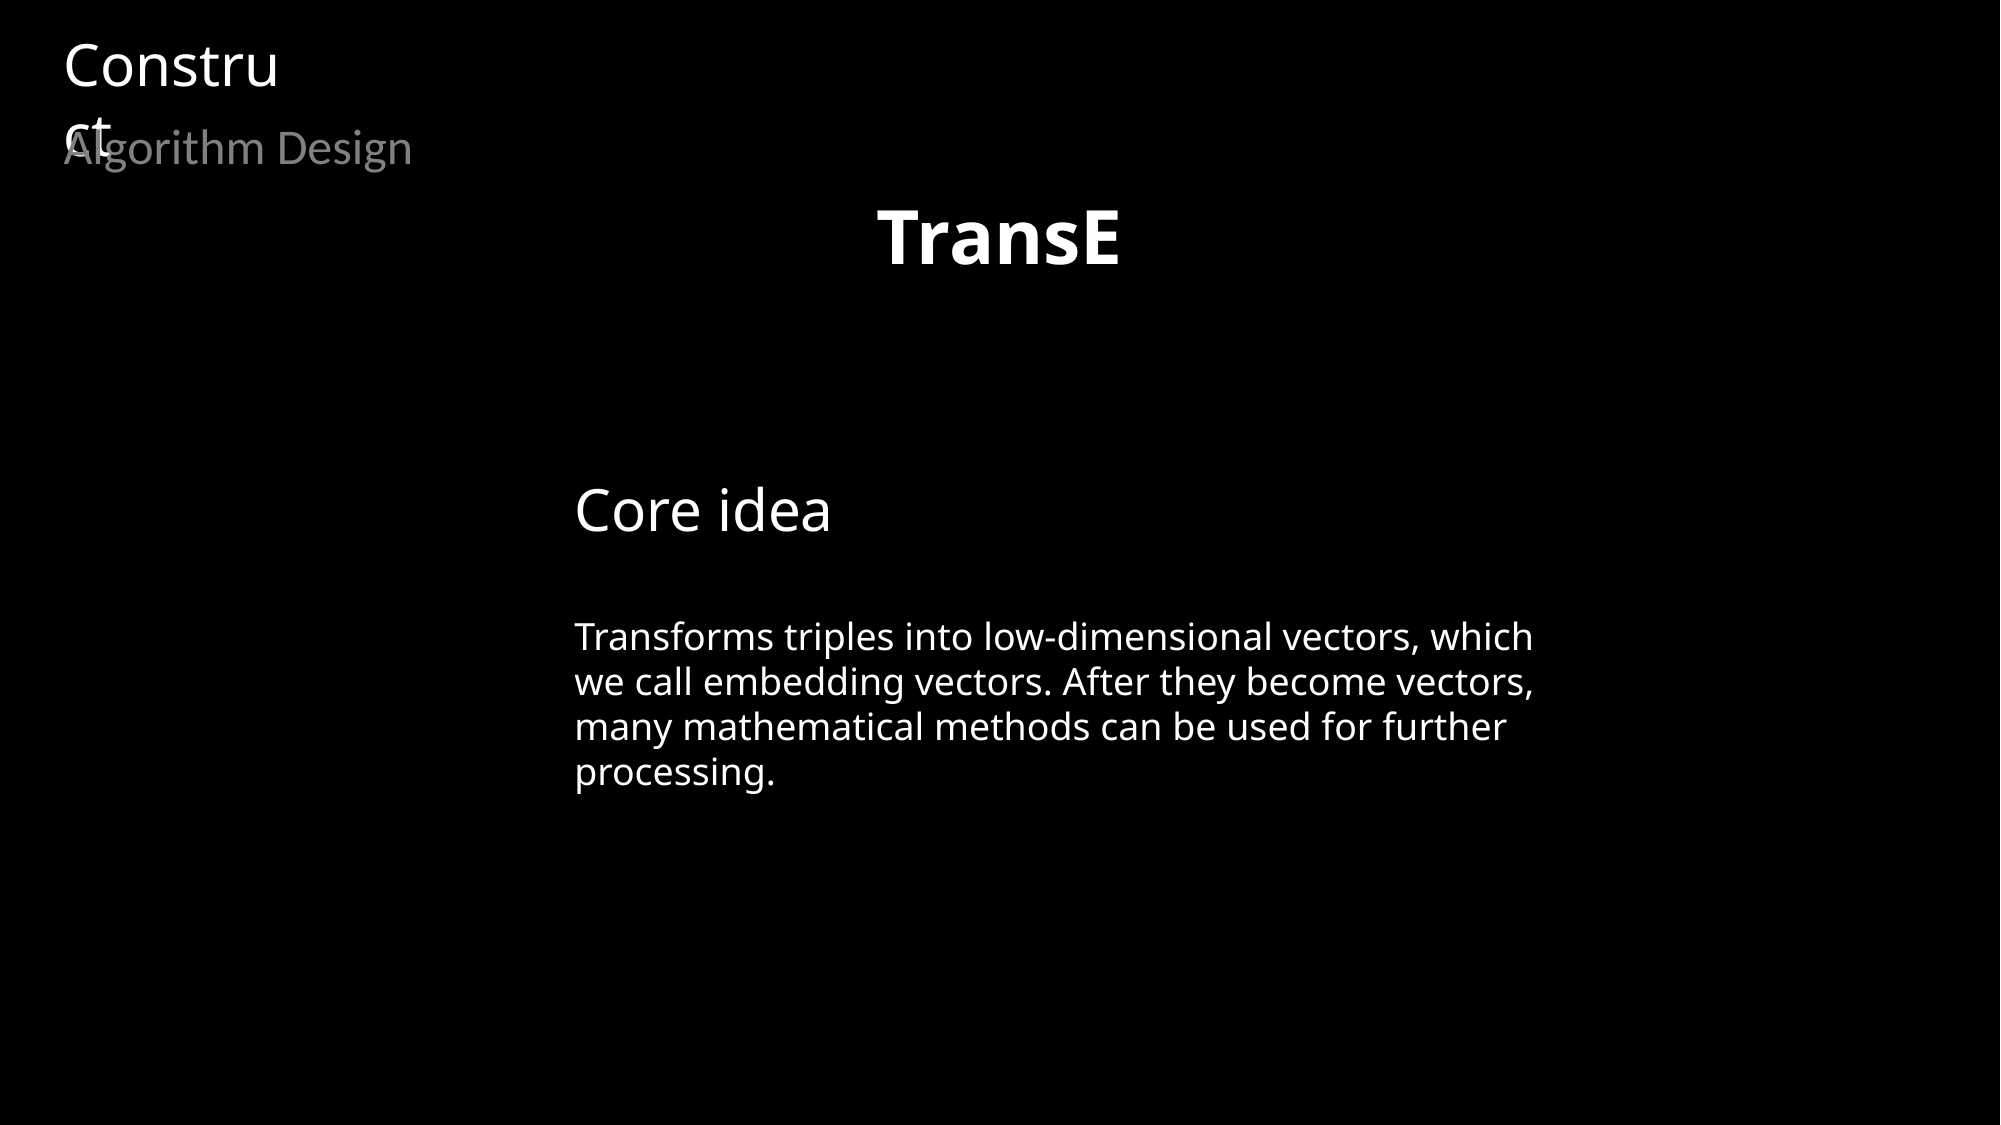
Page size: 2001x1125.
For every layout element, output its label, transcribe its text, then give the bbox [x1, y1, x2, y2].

text_box TransE [862, 182, 1138, 288]
text_box Construct [48, 20, 310, 106]
text_box Algorithm Design [48, 106, 560, 182]
text_box Core idea Transforms triples into low-dimensional vectors, which we call embedding vectors. After they become vectors, many mathematical methods can be used for further processing. [559, 465, 1560, 801]
